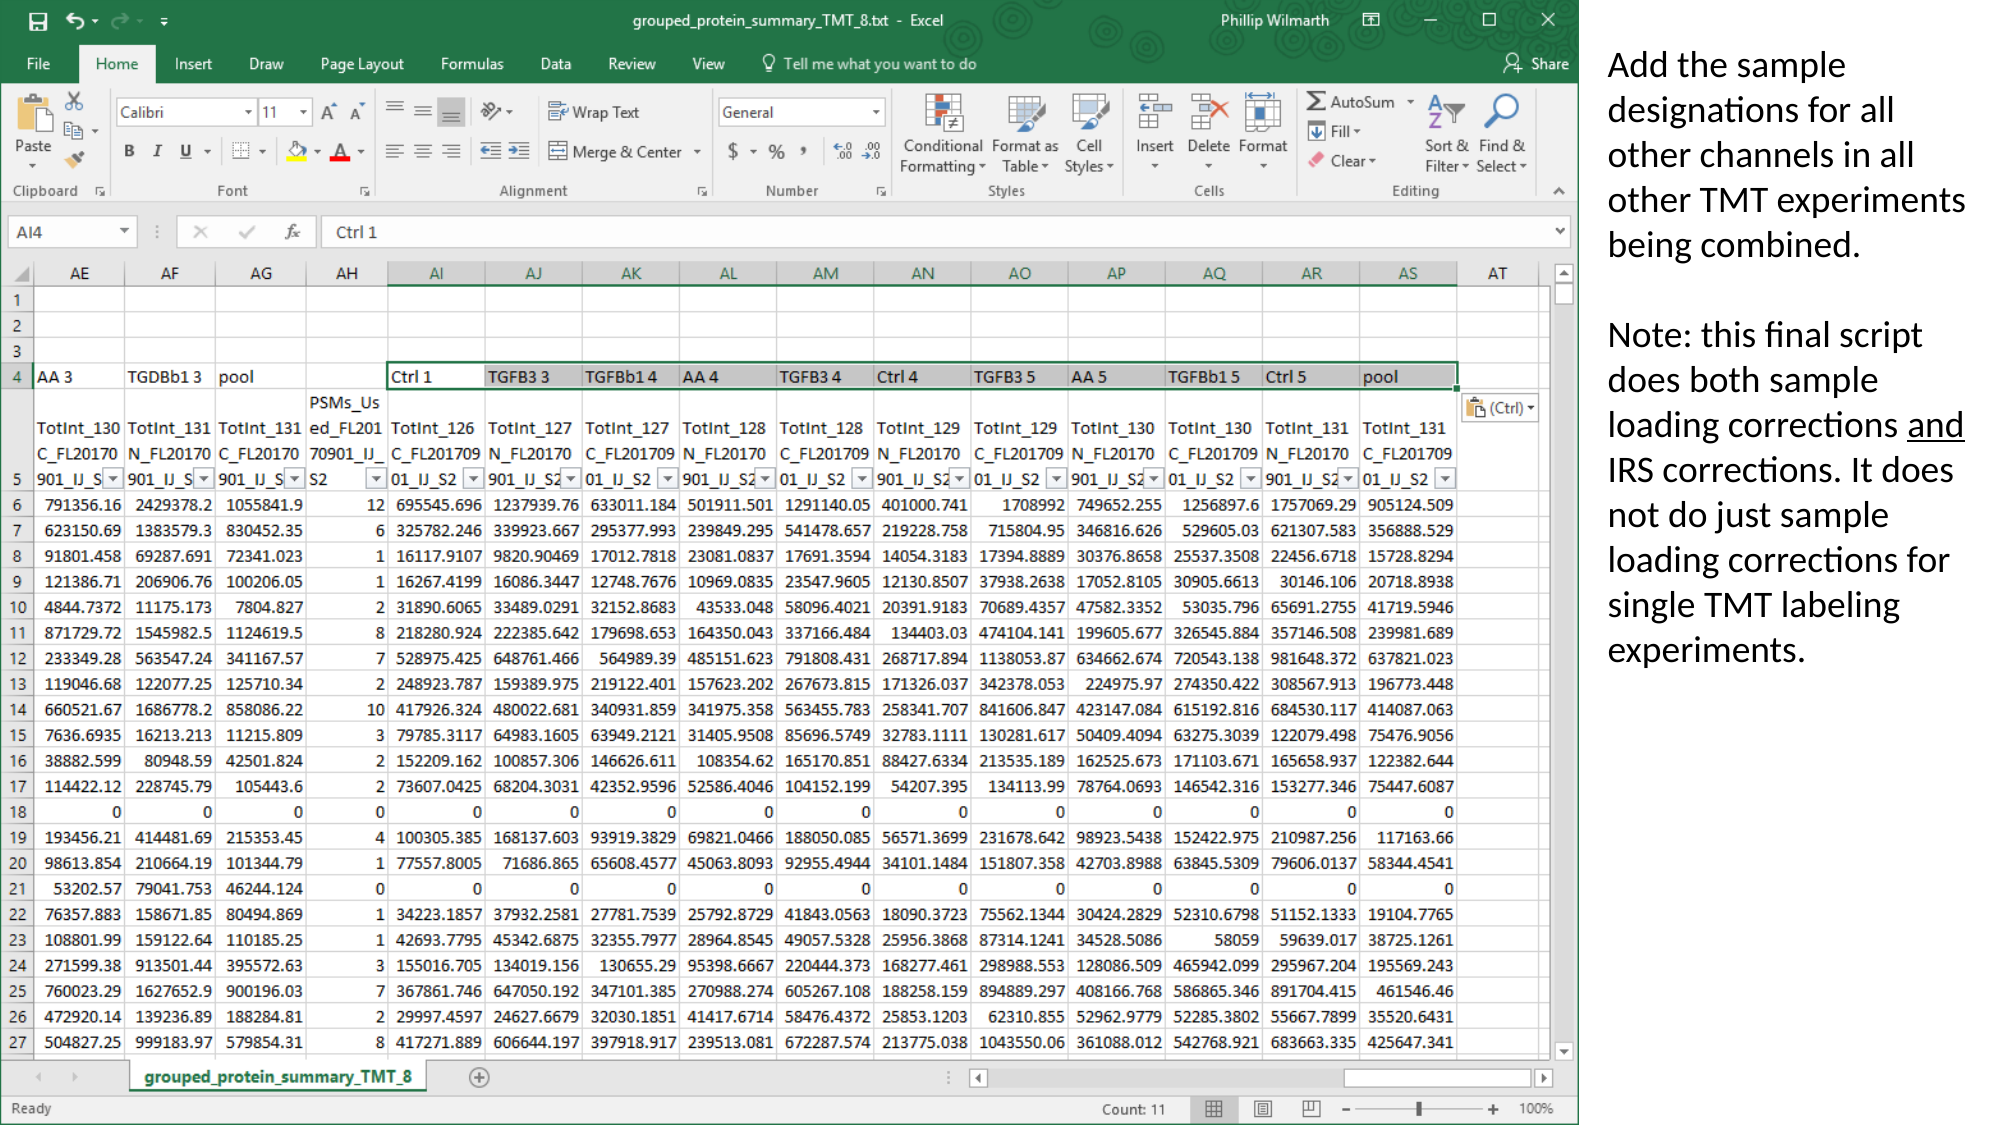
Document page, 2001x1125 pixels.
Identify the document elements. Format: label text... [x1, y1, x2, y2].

picture [0, 0, 1579, 1125]
text_box Add the sample designations for all other channels in all other TMT experiments being combined. Note: this final script does both sample loading corrections and IRS corrections. It does not do just sample loading corrections for single TMT labeling experiments. [1593, 32, 2000, 678]
